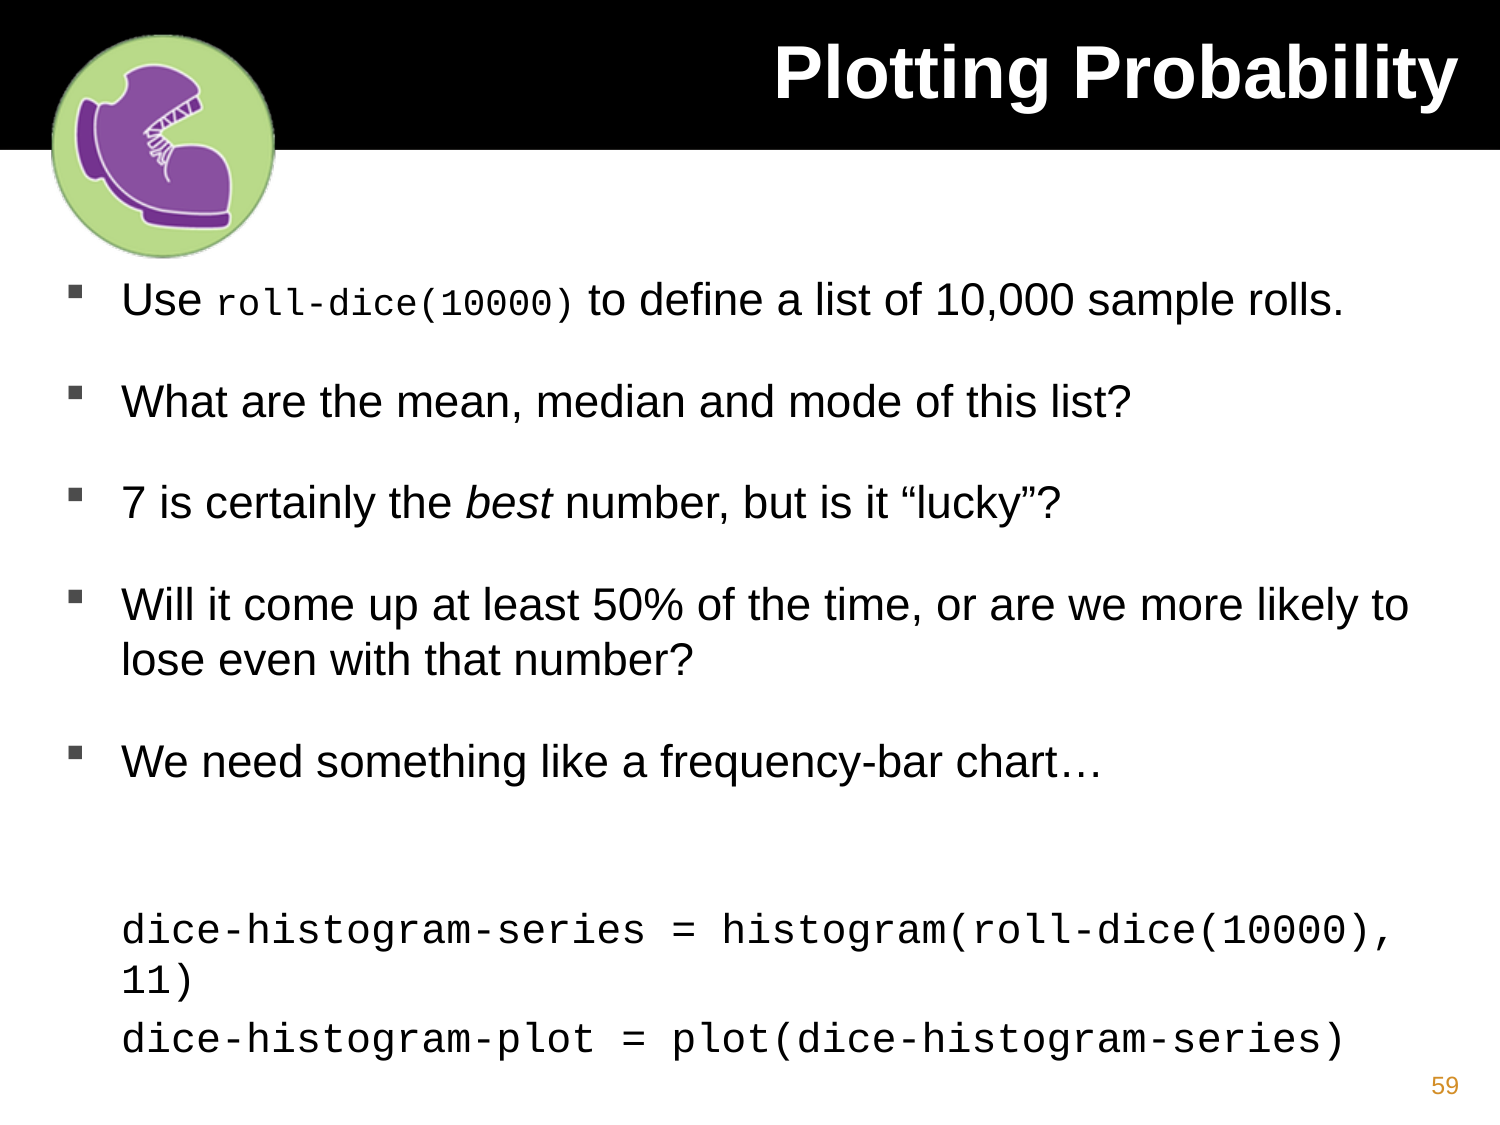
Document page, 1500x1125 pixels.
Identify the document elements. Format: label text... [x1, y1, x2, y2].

text_box Use roll-dice(10000) to define a list of 10,000 sample rolls. What are the mean, median and mode of this list? 7 is certainly the best number, but is it “lucky”? Will it come up at least 50% of the time, or are we more likely to lose even with that number? We need something like a frequency-bar chart… dice-histogram-series = histogram(roll-dice(10000), 11) dice-histogram-plot = plot(dice-histogram-series) [50, 262, 1500, 1125]
title Plotting Probability [50, 0, 1475, 138]
slide_number 59 [1350, 1061, 1475, 1103]
picture [47, 31, 280, 263]
